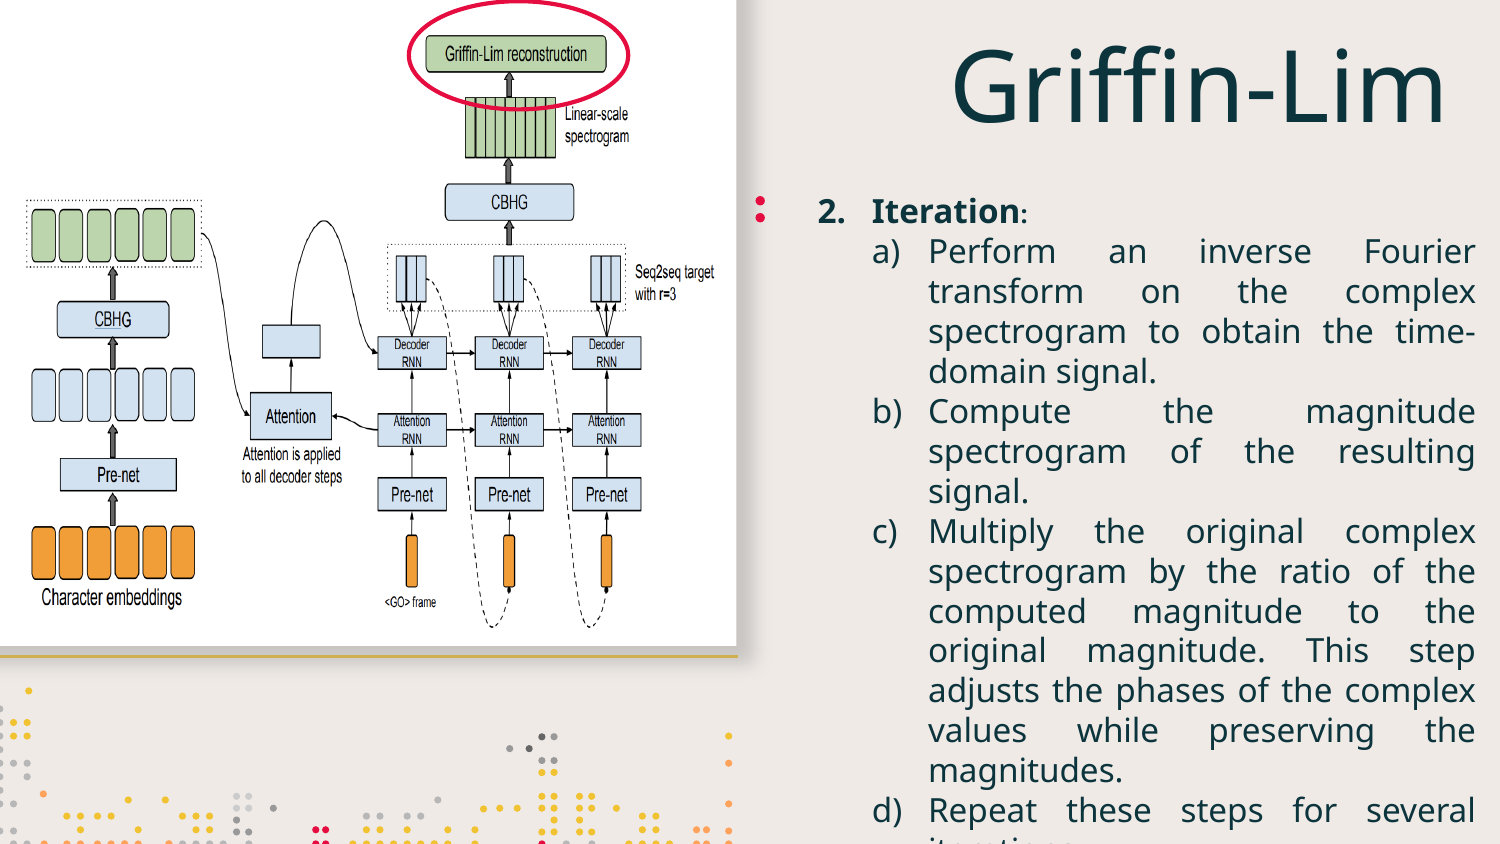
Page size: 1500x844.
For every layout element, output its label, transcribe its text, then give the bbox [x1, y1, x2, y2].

title Griffin-Lim [837, 30, 1465, 117]
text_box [755, 195, 782, 240]
subtitle Iteration: Perform an inverse Fourier transform on the complex spectrogram to obtain the time-domain signal. Compute the magnitude spectrogram of the resulting signal. Multiply the original complex spectrogram by the ratio of the computed magnitude to the original magnitude. This step adjusts the phases of the complex values while preserving the magnitudes. Repeat these steps for several iterations. [781, 175, 1492, 844]
picture [0, 0, 737, 646]
